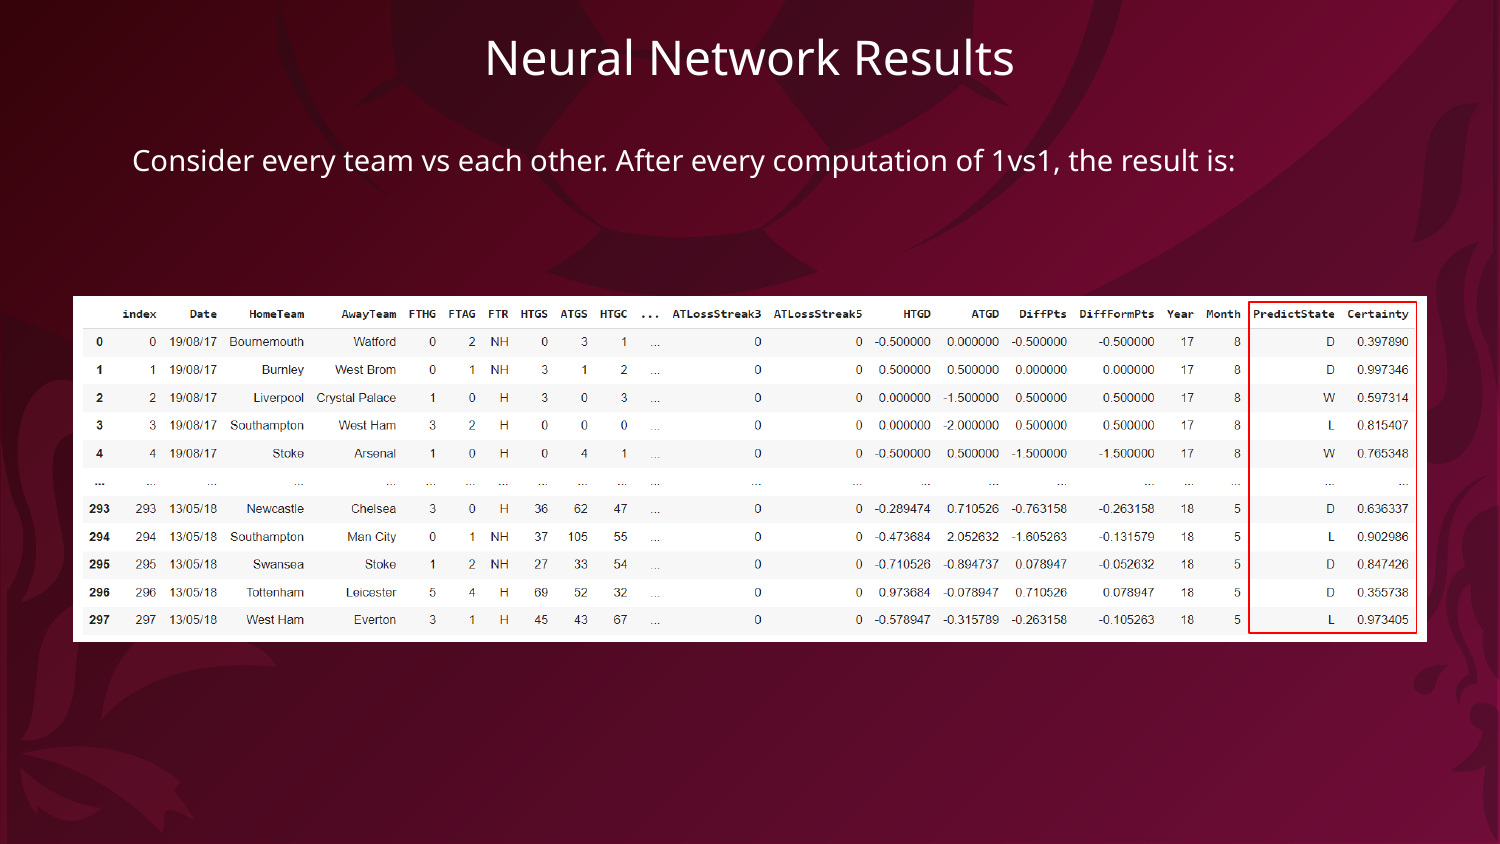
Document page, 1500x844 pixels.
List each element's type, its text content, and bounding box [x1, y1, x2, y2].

picture [73, 295, 1427, 642]
title Consider every team vs each other. After every computation of 1vs1, the result is: [117, 127, 1383, 215]
title Neural Network Results [166, 12, 1334, 101]
